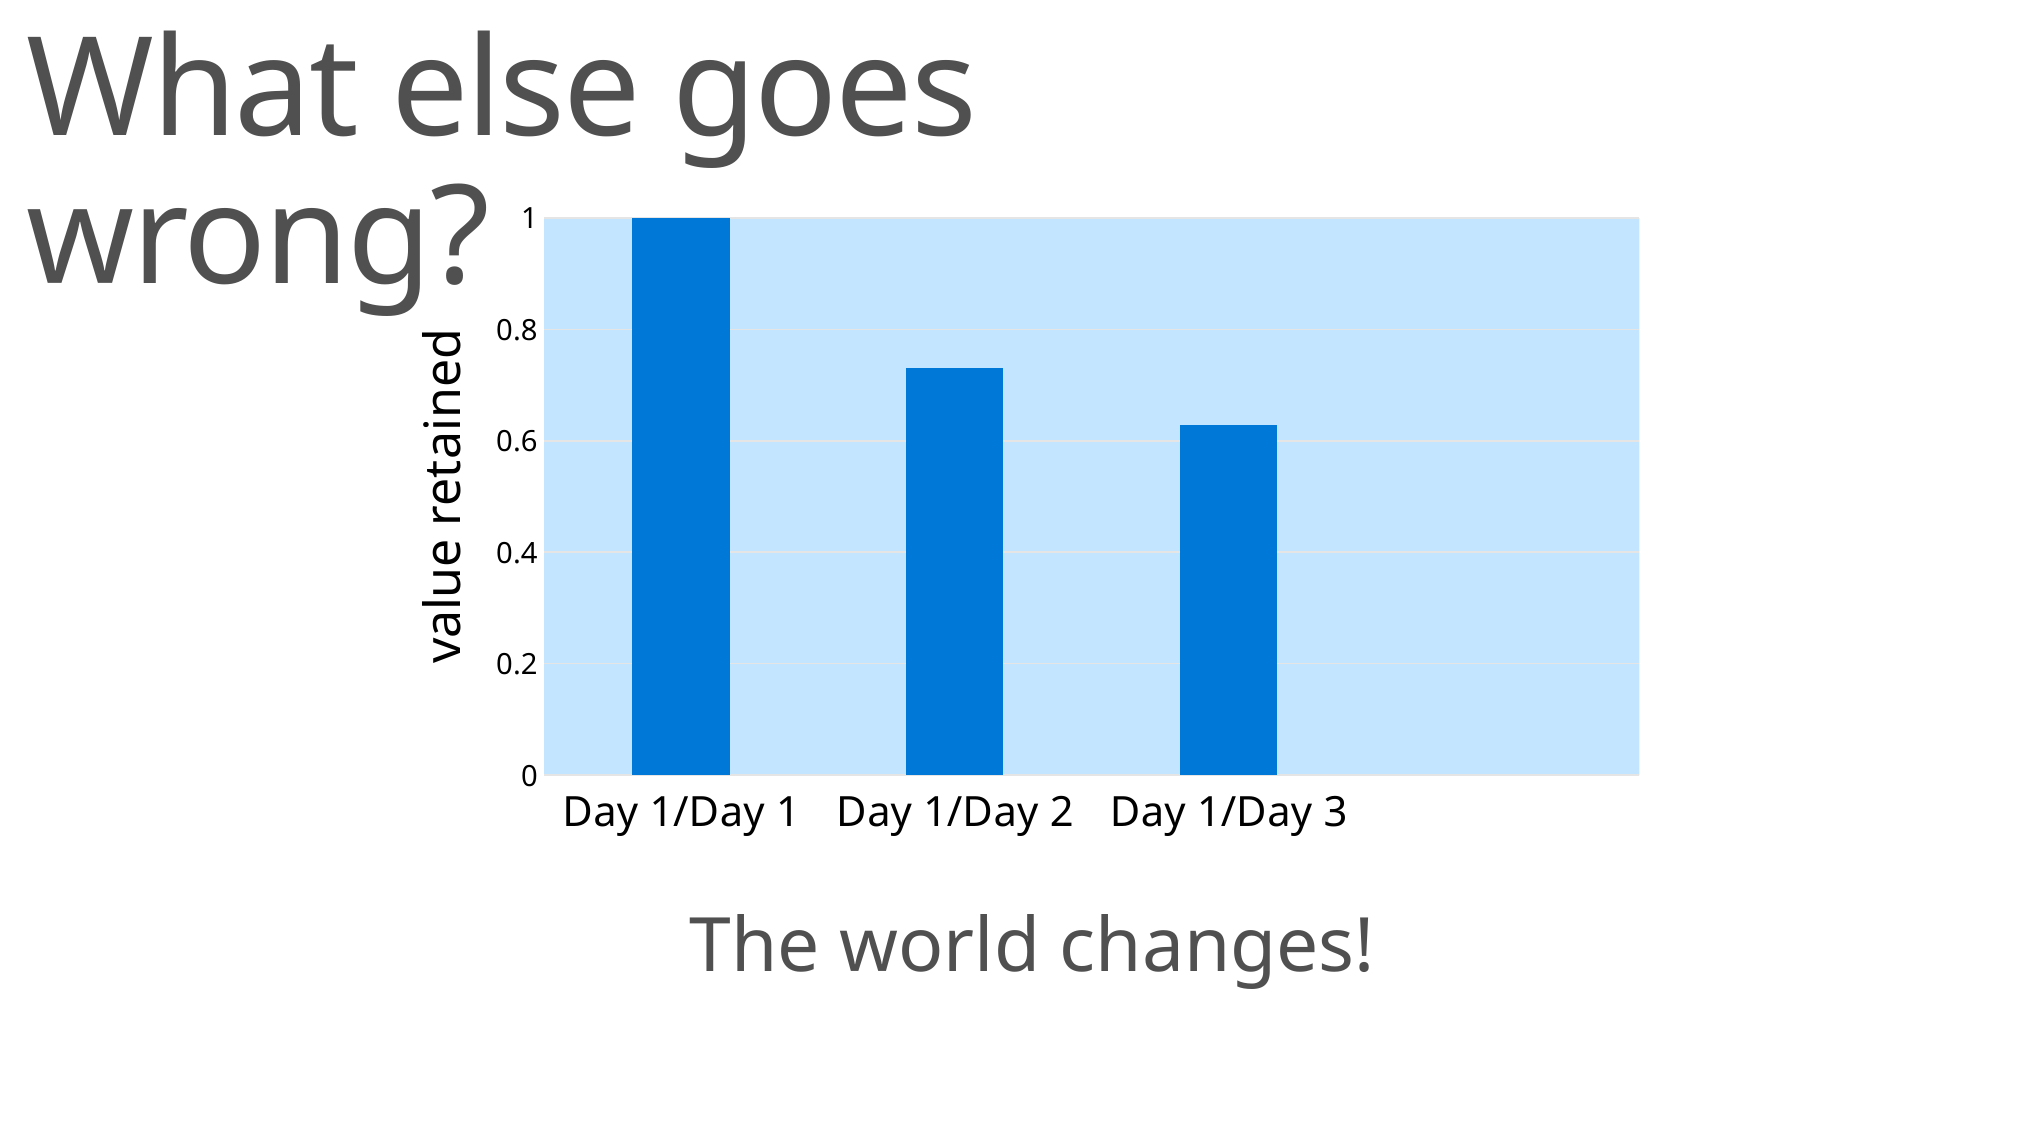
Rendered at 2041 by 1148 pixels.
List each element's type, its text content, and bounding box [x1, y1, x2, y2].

chart [377, 177, 1663, 864]
text_box The world changes! [354, 836, 1711, 1058]
text_box What else goes wrong? [2, 1, 1446, 134]
